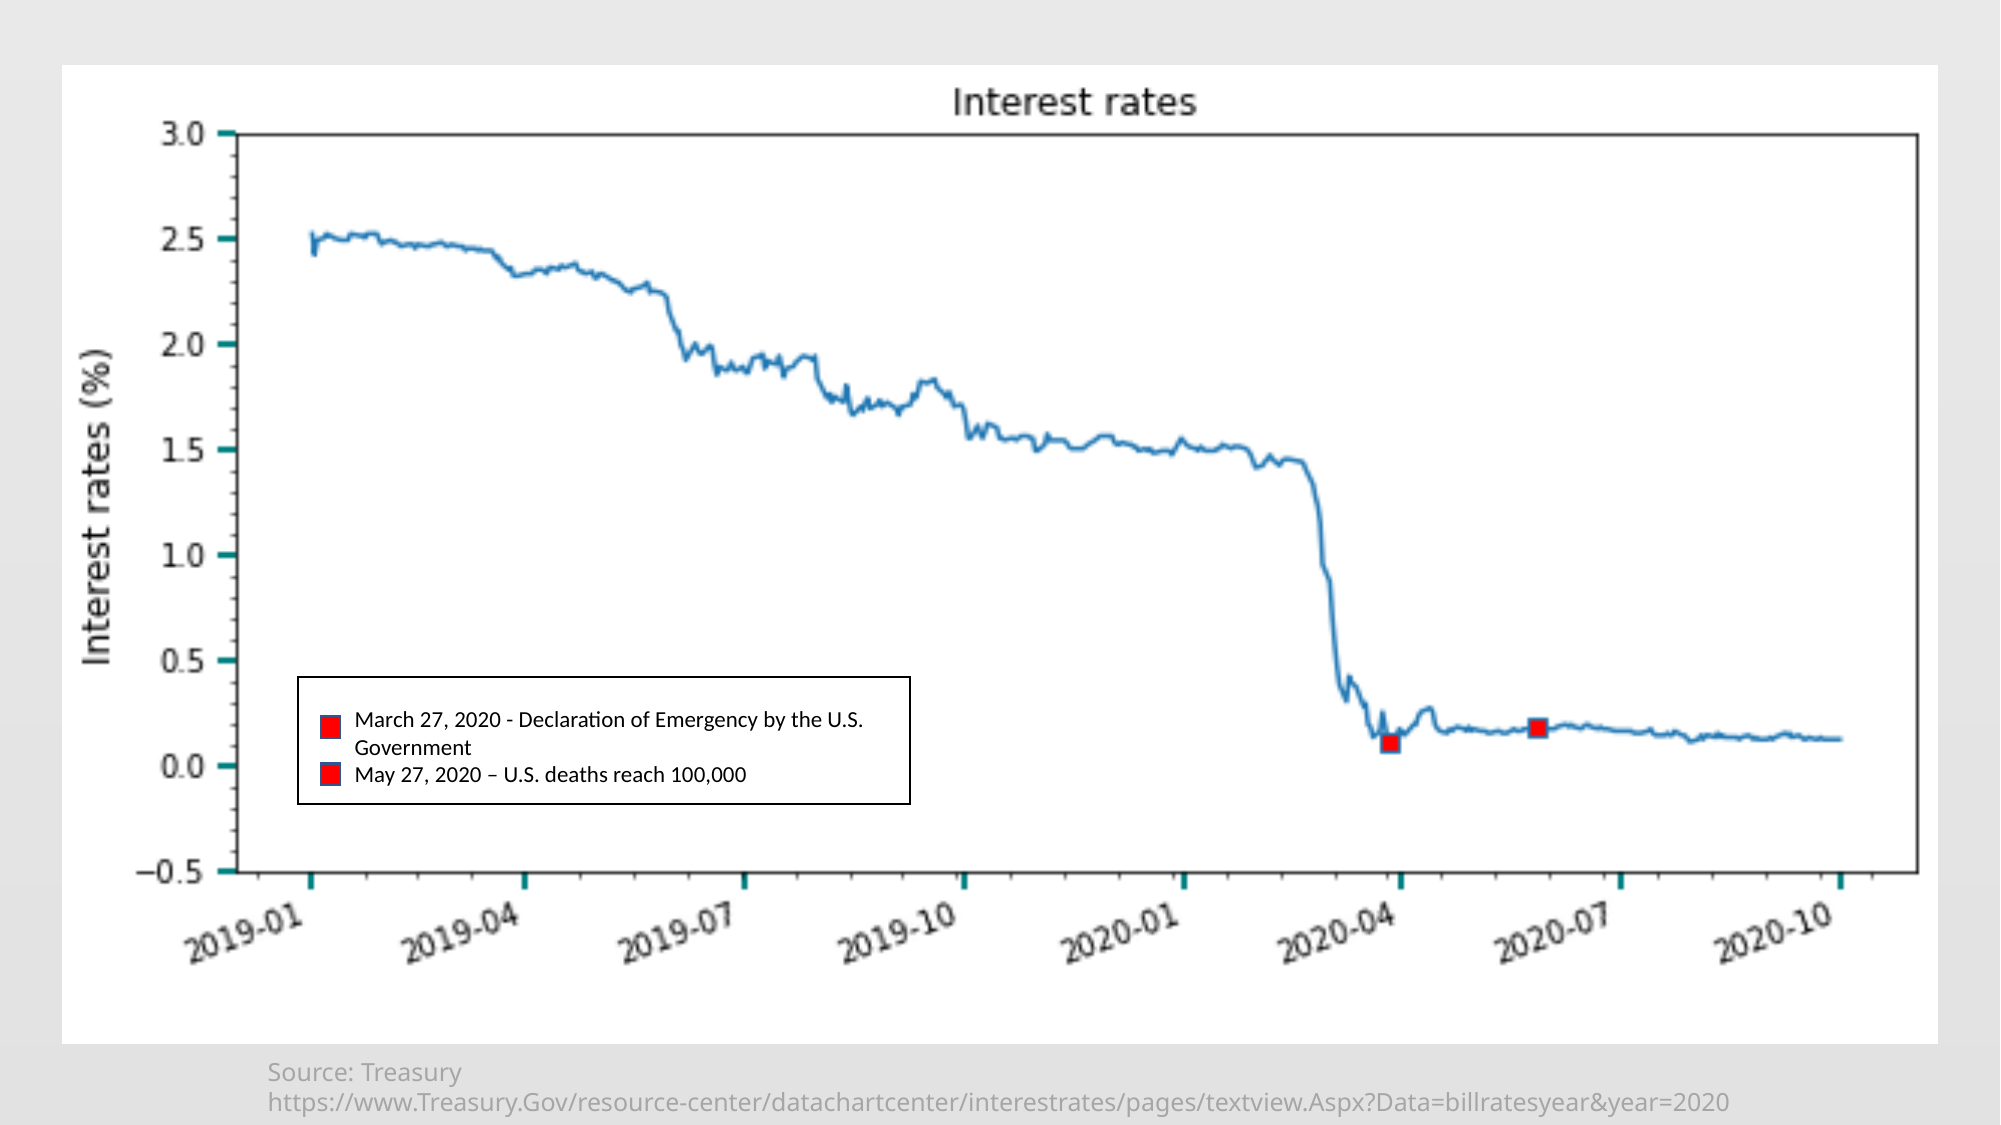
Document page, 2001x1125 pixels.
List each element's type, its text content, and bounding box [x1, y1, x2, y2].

text_box Source: Treasury https://www.Treasury.Gov/resource-center/datachartcenter/interestrates/pages/textview.Aspx?Data=billratesyear&year=2020 [252, 1049, 1747, 1124]
picture [62, 65, 1938, 1044]
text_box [320, 697, 1000, 796]
